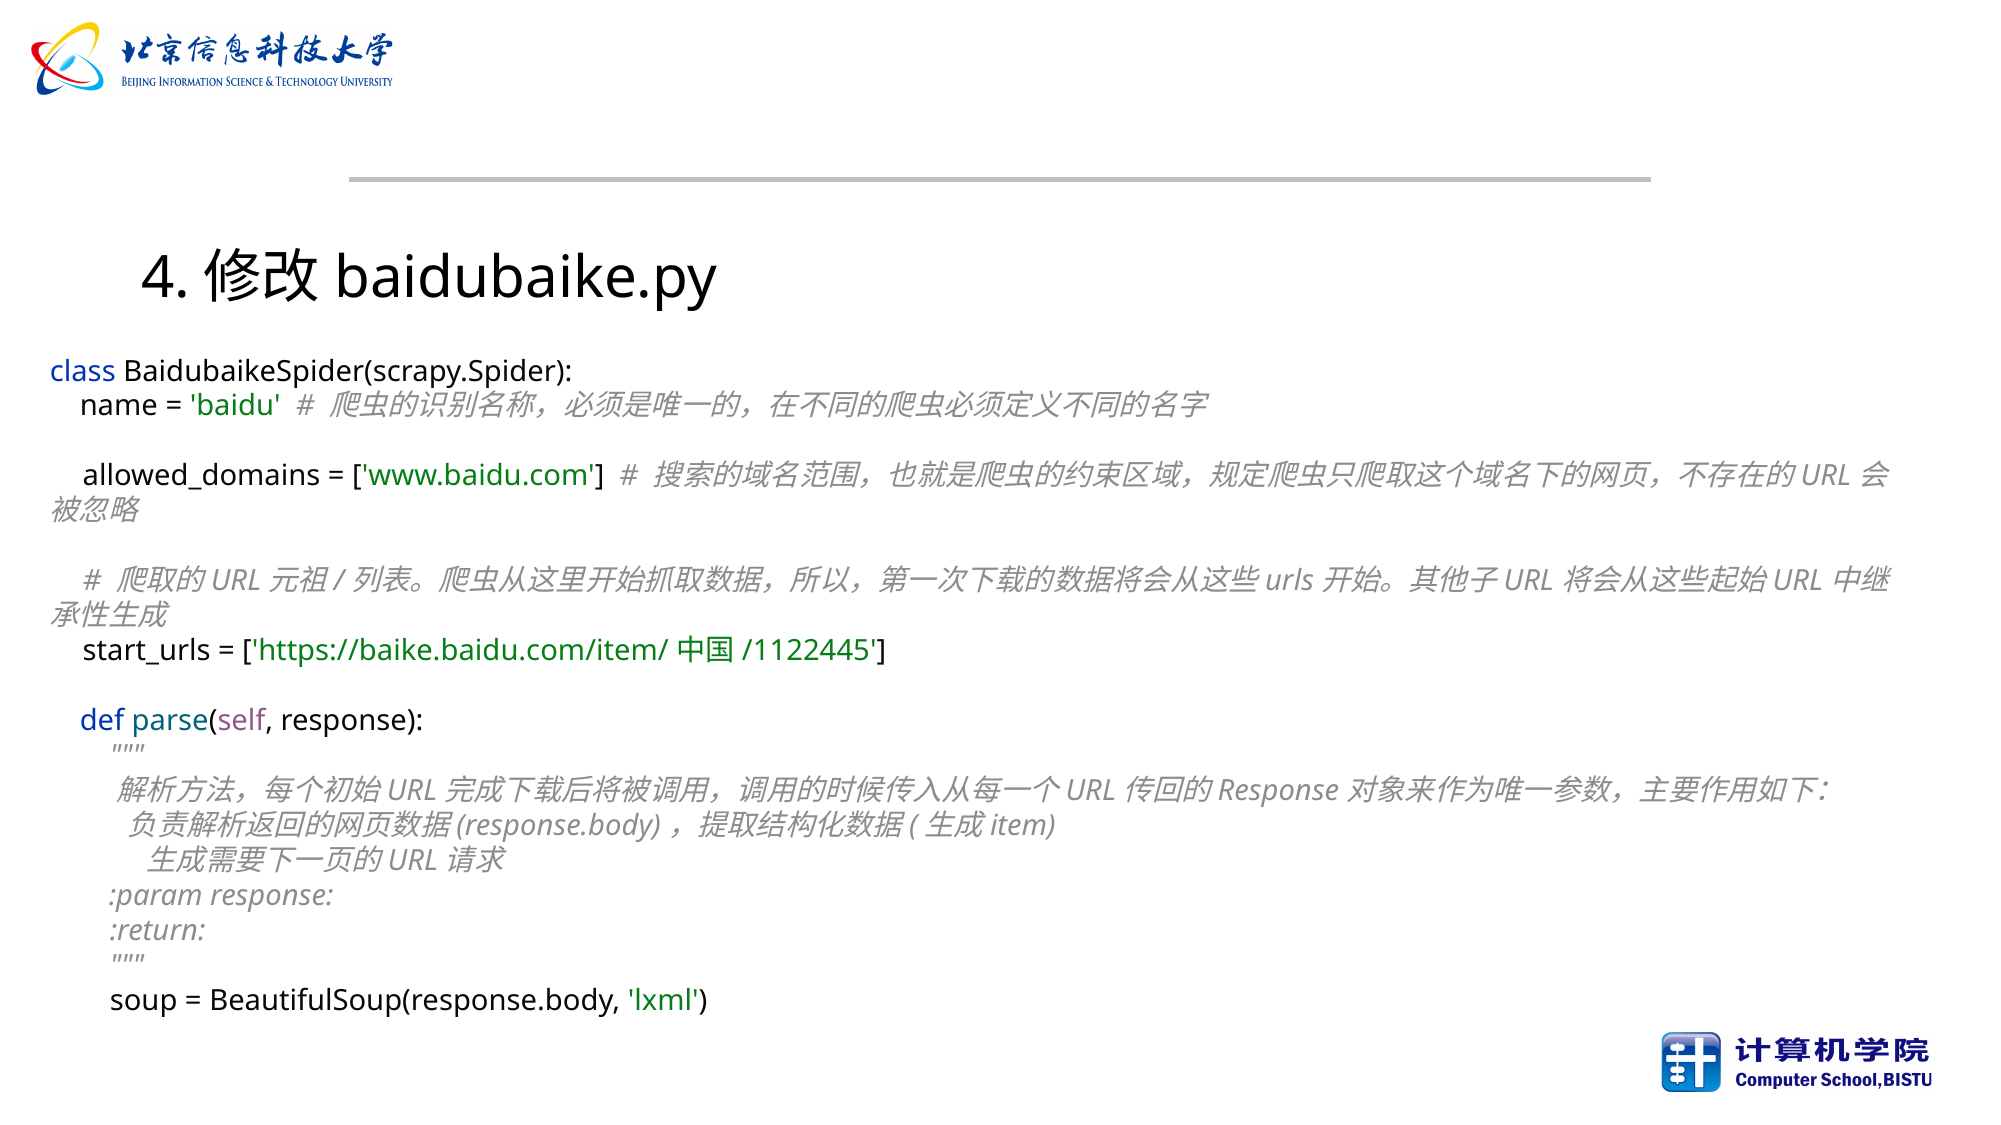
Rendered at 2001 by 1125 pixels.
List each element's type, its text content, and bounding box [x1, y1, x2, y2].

text_box 4.修改baidubaike.py [126, 232, 732, 317]
text_box class BaidubaikeSpider(scrapy.Spider): name = 'baidu' # 爬虫的识别名称，必须是唯一的，在不同的爬虫必须定义不同的名字 allowed_domains = ['www.baidu.com'] # 搜索的域名范围，也就是爬虫的约束区域，规定爬虫只爬取这个域名下的网页，不存在的URL会被忽略 # 爬取的URL元祖/列表。爬虫从这里开始抓取数据，所以，第一次下载的数据将会从这些urls开始。其他子URL将会从这些起始URL中继承性生成 start_urls = ['https://baike.baidu.com/item/中国/1122445'] def parse(self, response): """ 解析方法，每个初始URL完成下载后将被调用，调用的时候传入从每一个URL传回的Response对象来作为唯一参数，主要作用如下： 负责解析返回的网页数据(response.body)，提取结构化数据(生成item) 生成需要下一页的URL请求 :param response: :return: """ soup = BeautifulSoup(response.body, 'lxml') [34, 344, 1910, 1024]
